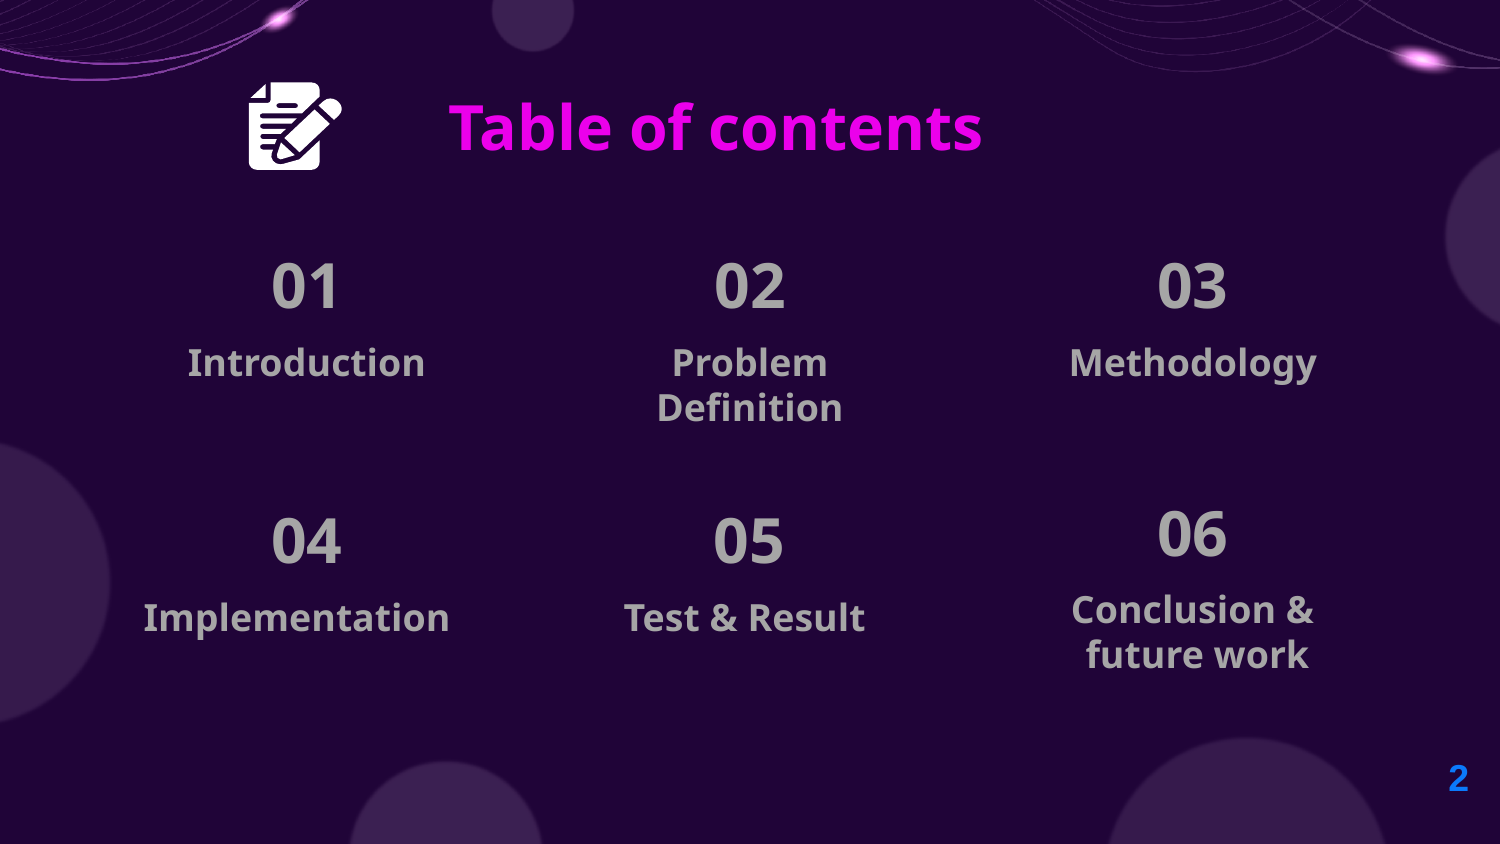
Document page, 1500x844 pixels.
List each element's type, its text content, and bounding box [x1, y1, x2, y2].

subtitle Methodology [1003, 323, 1382, 445]
text_box 2 [1432, 741, 1478, 812]
picture [0, 0, 1500, 844]
subtitle Problem Definition [560, 323, 940, 445]
text_box Conclusion & future work [1003, 571, 1382, 693]
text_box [248, 82, 347, 170]
title 02 [671, 229, 829, 323]
title Table of contents [98, 72, 1334, 167]
title 05 [671, 485, 829, 578]
subtitle Introduction [118, 323, 497, 445]
title 01 [228, 229, 386, 323]
title 04 [228, 485, 386, 578]
subtitle Test & Result [560, 578, 939, 700]
title 03 [1114, 229, 1272, 323]
subtitle Implementation [98, 578, 496, 700]
text_box 06 [1114, 477, 1272, 571]
